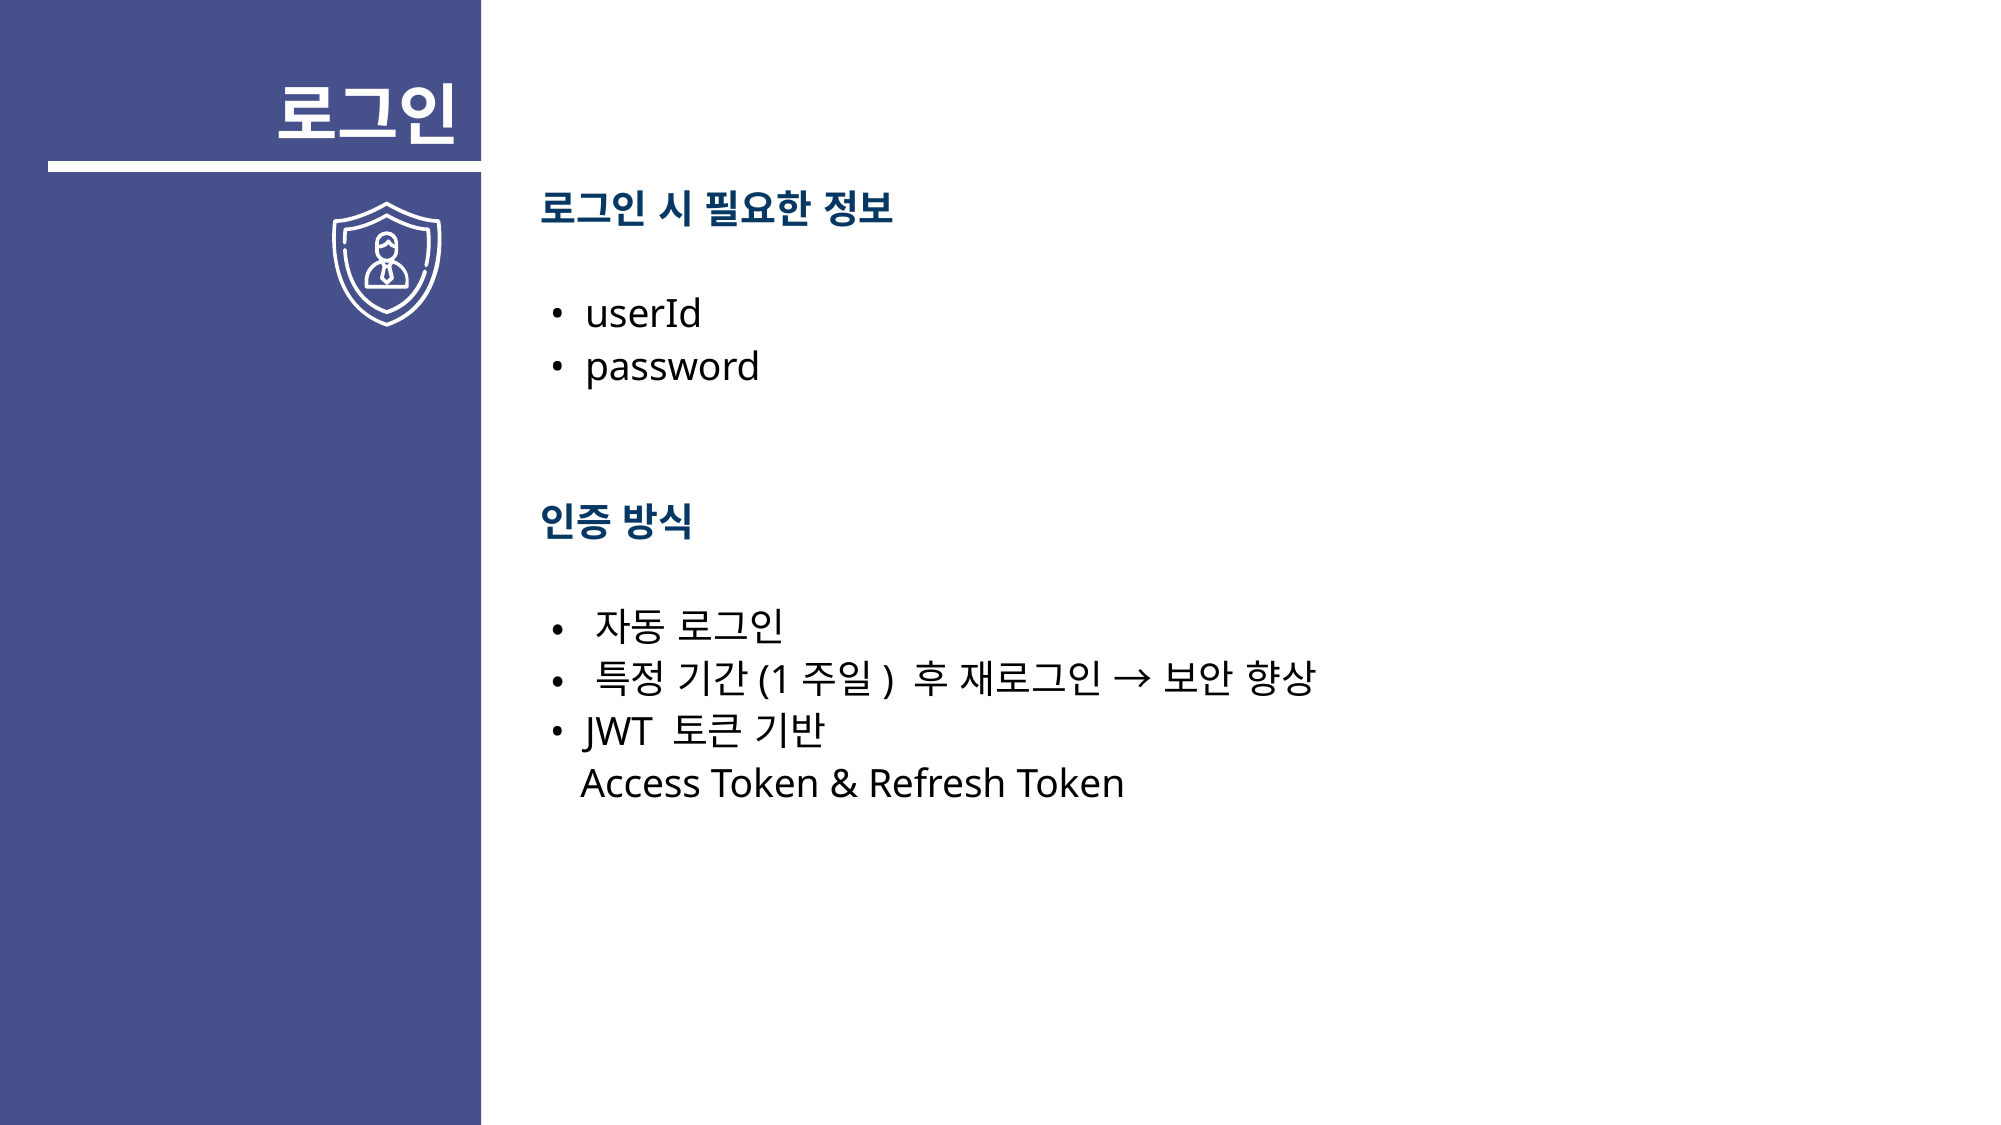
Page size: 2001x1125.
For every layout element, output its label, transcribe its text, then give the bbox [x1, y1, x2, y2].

text_box 로그인 [116, 67, 481, 158]
text_box [48, 161, 482, 172]
text_box 로그인 시 필요한 정보 • userId • password 인증 방식 • 자동 로그인 • 특정 기간(1주일) 후 재로그인 → 보안 향상 • JWT 토큰 기반 Access Token & Refresh Token [525, 171, 1950, 813]
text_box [329, 201, 444, 327]
